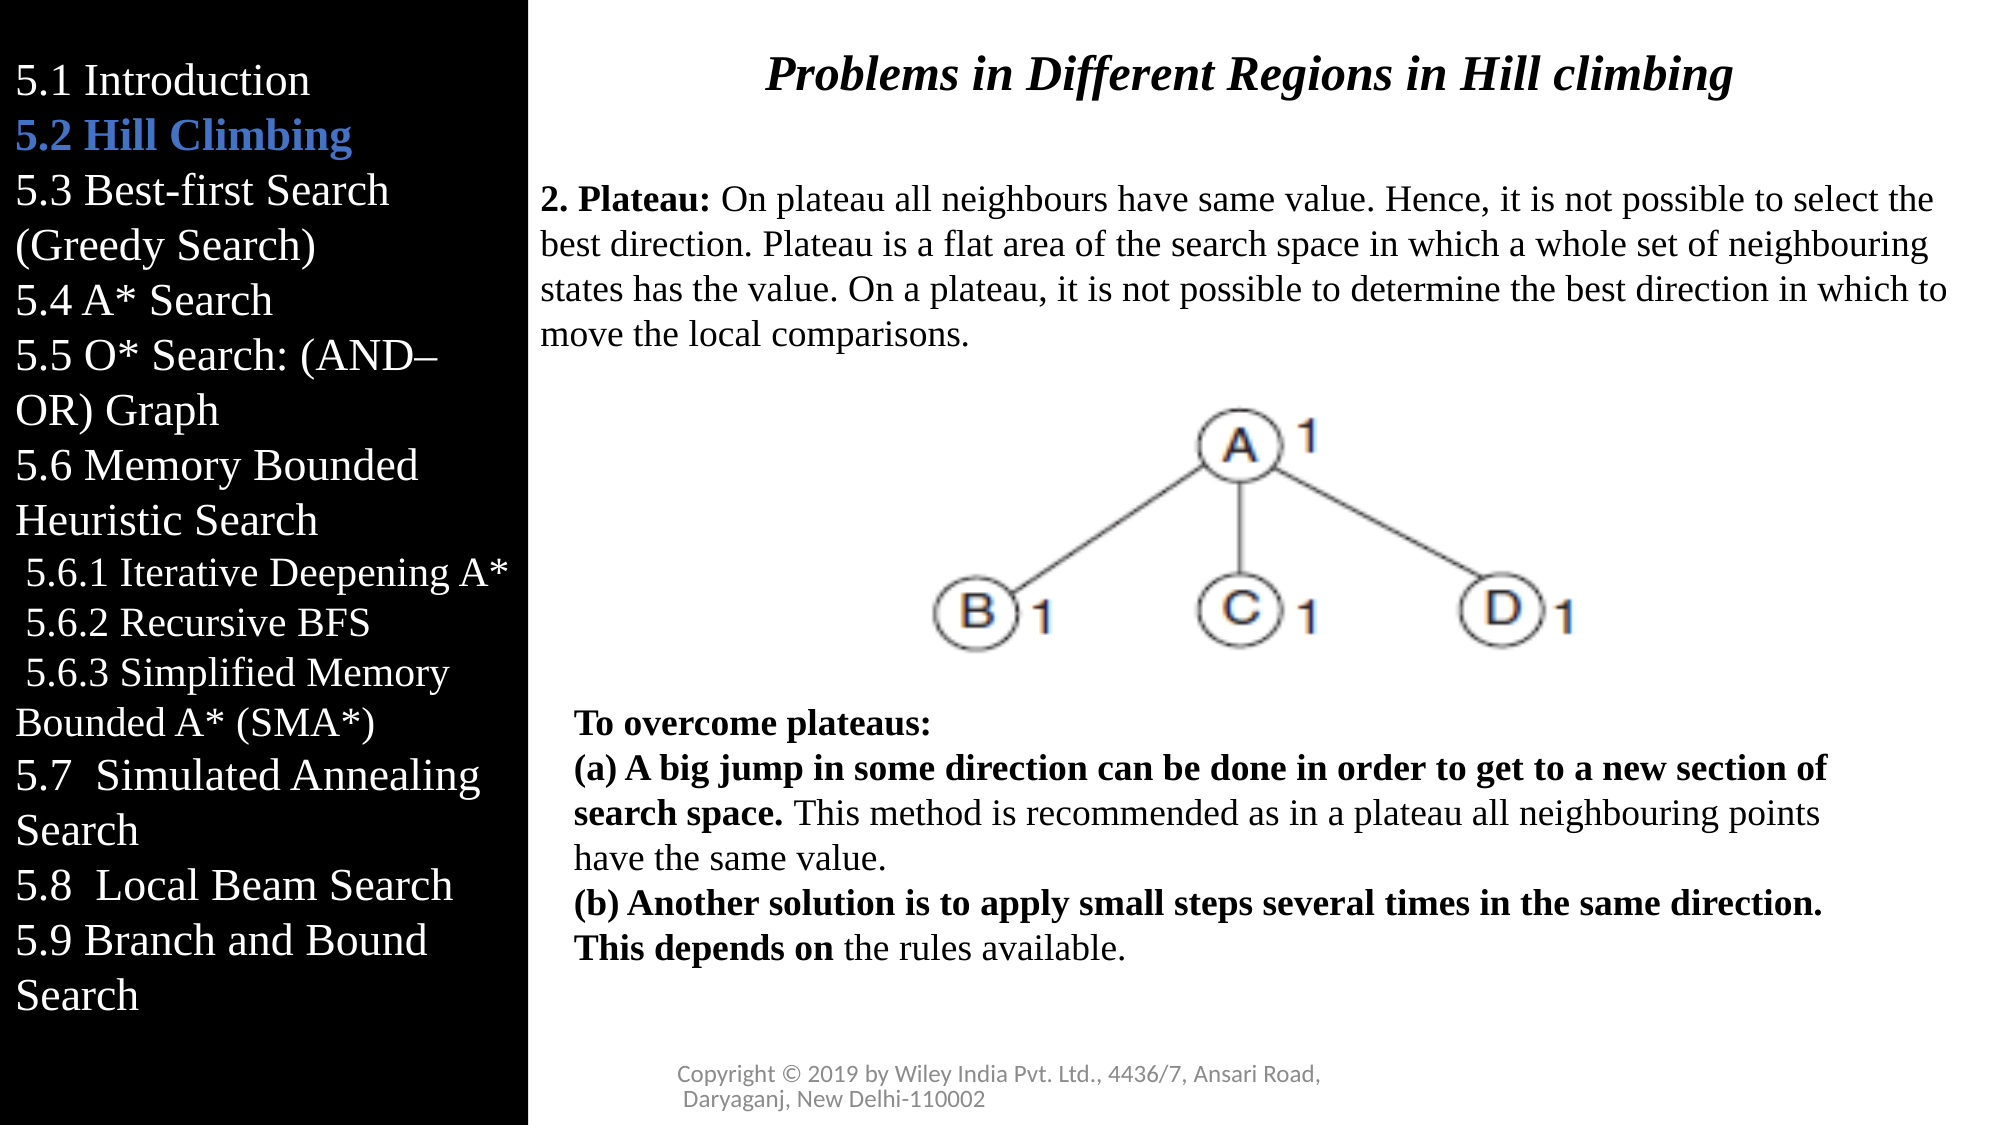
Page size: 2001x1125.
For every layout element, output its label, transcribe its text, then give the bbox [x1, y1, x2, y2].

text_box To overcome plateaus: (a) A big jump in some direction can be done in order to get to a new section of search space. This method is recommended as in a plateau all neighbouring points have the same value. (b) Another solution is to apply small steps several times in the same direction. This depends on the rules available. [559, 690, 1912, 975]
text_box 2. Plateau: On plateau all neighbours have same value. Hence, it is not possible to select the best direction. Plateau is a flat area of the search space in which a whole set of neighbouring states has the value. On a plateau, it is not possible to determine the best direction in which to move the local comparisons. [525, 166, 1972, 362]
text_box 5.1 Introduction 5.2 Hill Climbing 5.3 Best-first Search (Greedy Search) 5.4 A* Search 5.5 O* Search: (AND–OR) Graph 5.6 Memory Bounded Heuristic Search 5.6.1 Iterative Deepening A* 5.6.2 Recursive BFS 5.6.3 Simplified Memory Bounded A* (SMA*) 5.7 Simulated Annealing Search 5.8 Local Beam Search 5.9 Branch and Bound Search [0, 0, 529, 1125]
picture [841, 363, 1626, 688]
footer Copyright © 2019 by Wiley India Pvt. Ltd., 4436/7, Ansari Road, Daryaganj, New Delhi-110002 [662, 1042, 1338, 1103]
text_box Problems in Different Regions in Hill climbing [750, 32, 1751, 108]
